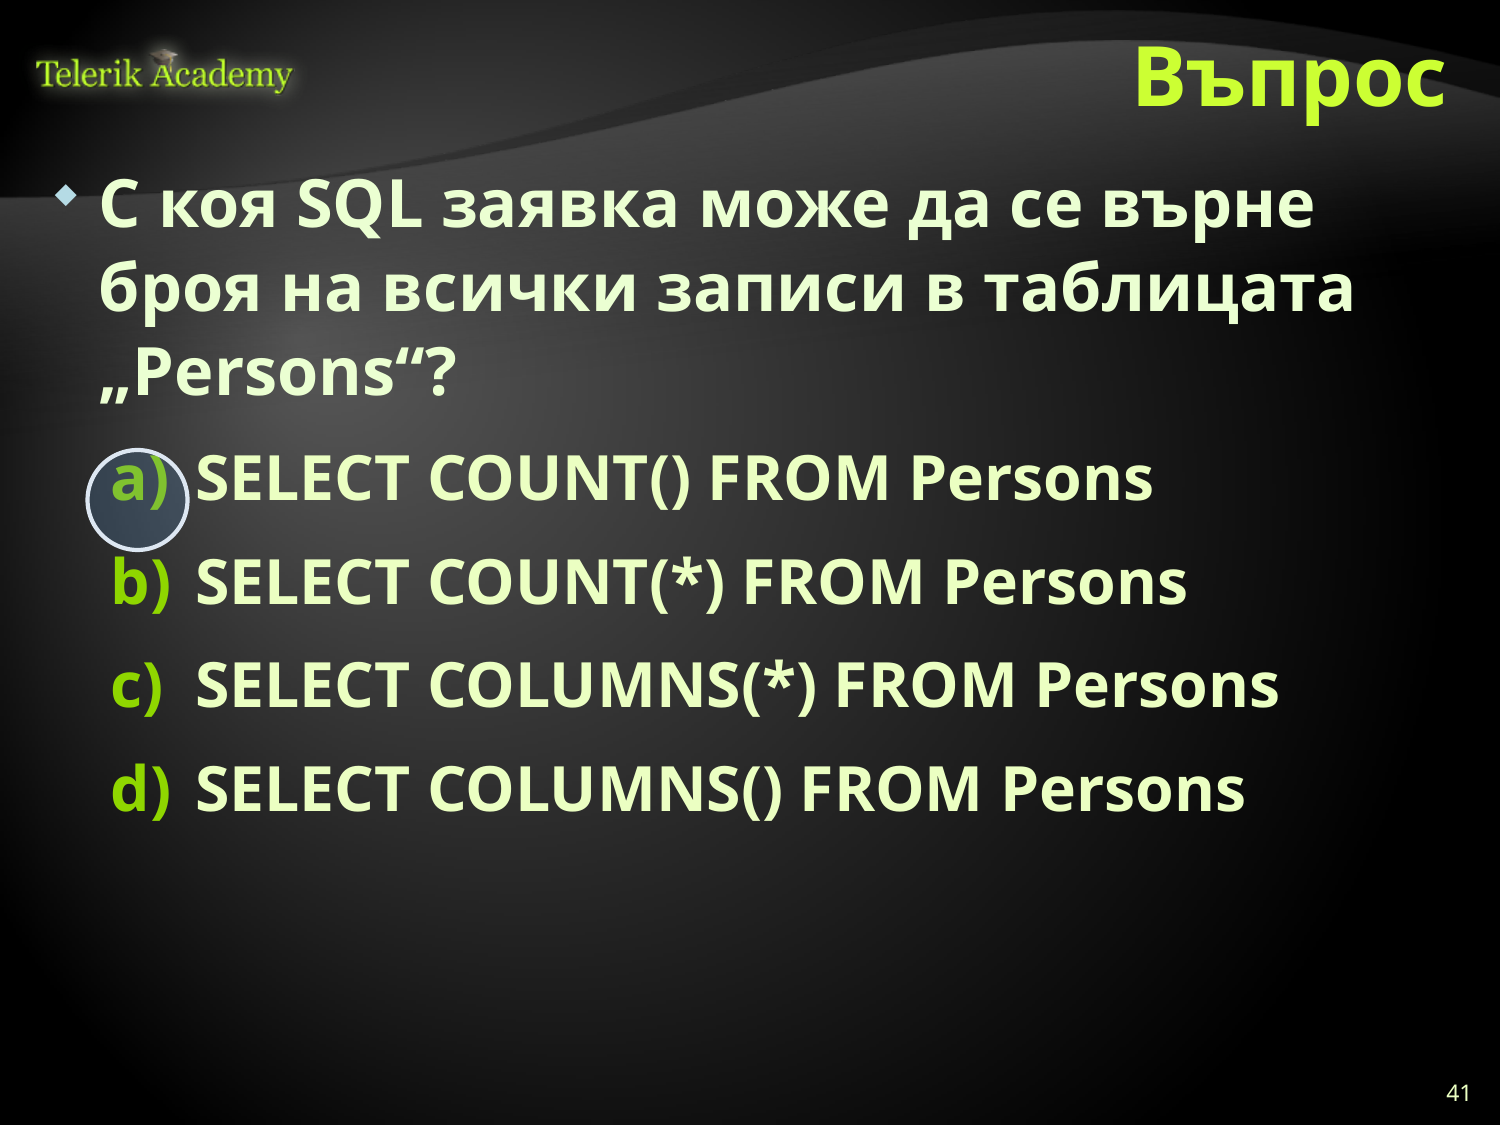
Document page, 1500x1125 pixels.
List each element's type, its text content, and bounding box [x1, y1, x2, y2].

slide_number 41 [1412, 1074, 1488, 1113]
text_box [85, 447, 190, 553]
title Въпрос [300, 12, 1463, 149]
list С коя SQL заявка може да се върне броя на всички записи в таблицата „Persons“? SELECT COUNT() FROM Persons SELECT COUNT(*) FROM Persons SELECT COLUMNS(*) FROM Persons SELECT COLUMNS() FROM Persons [37, 149, 1463, 1075]
picture [0, 0, 1500, 1125]
